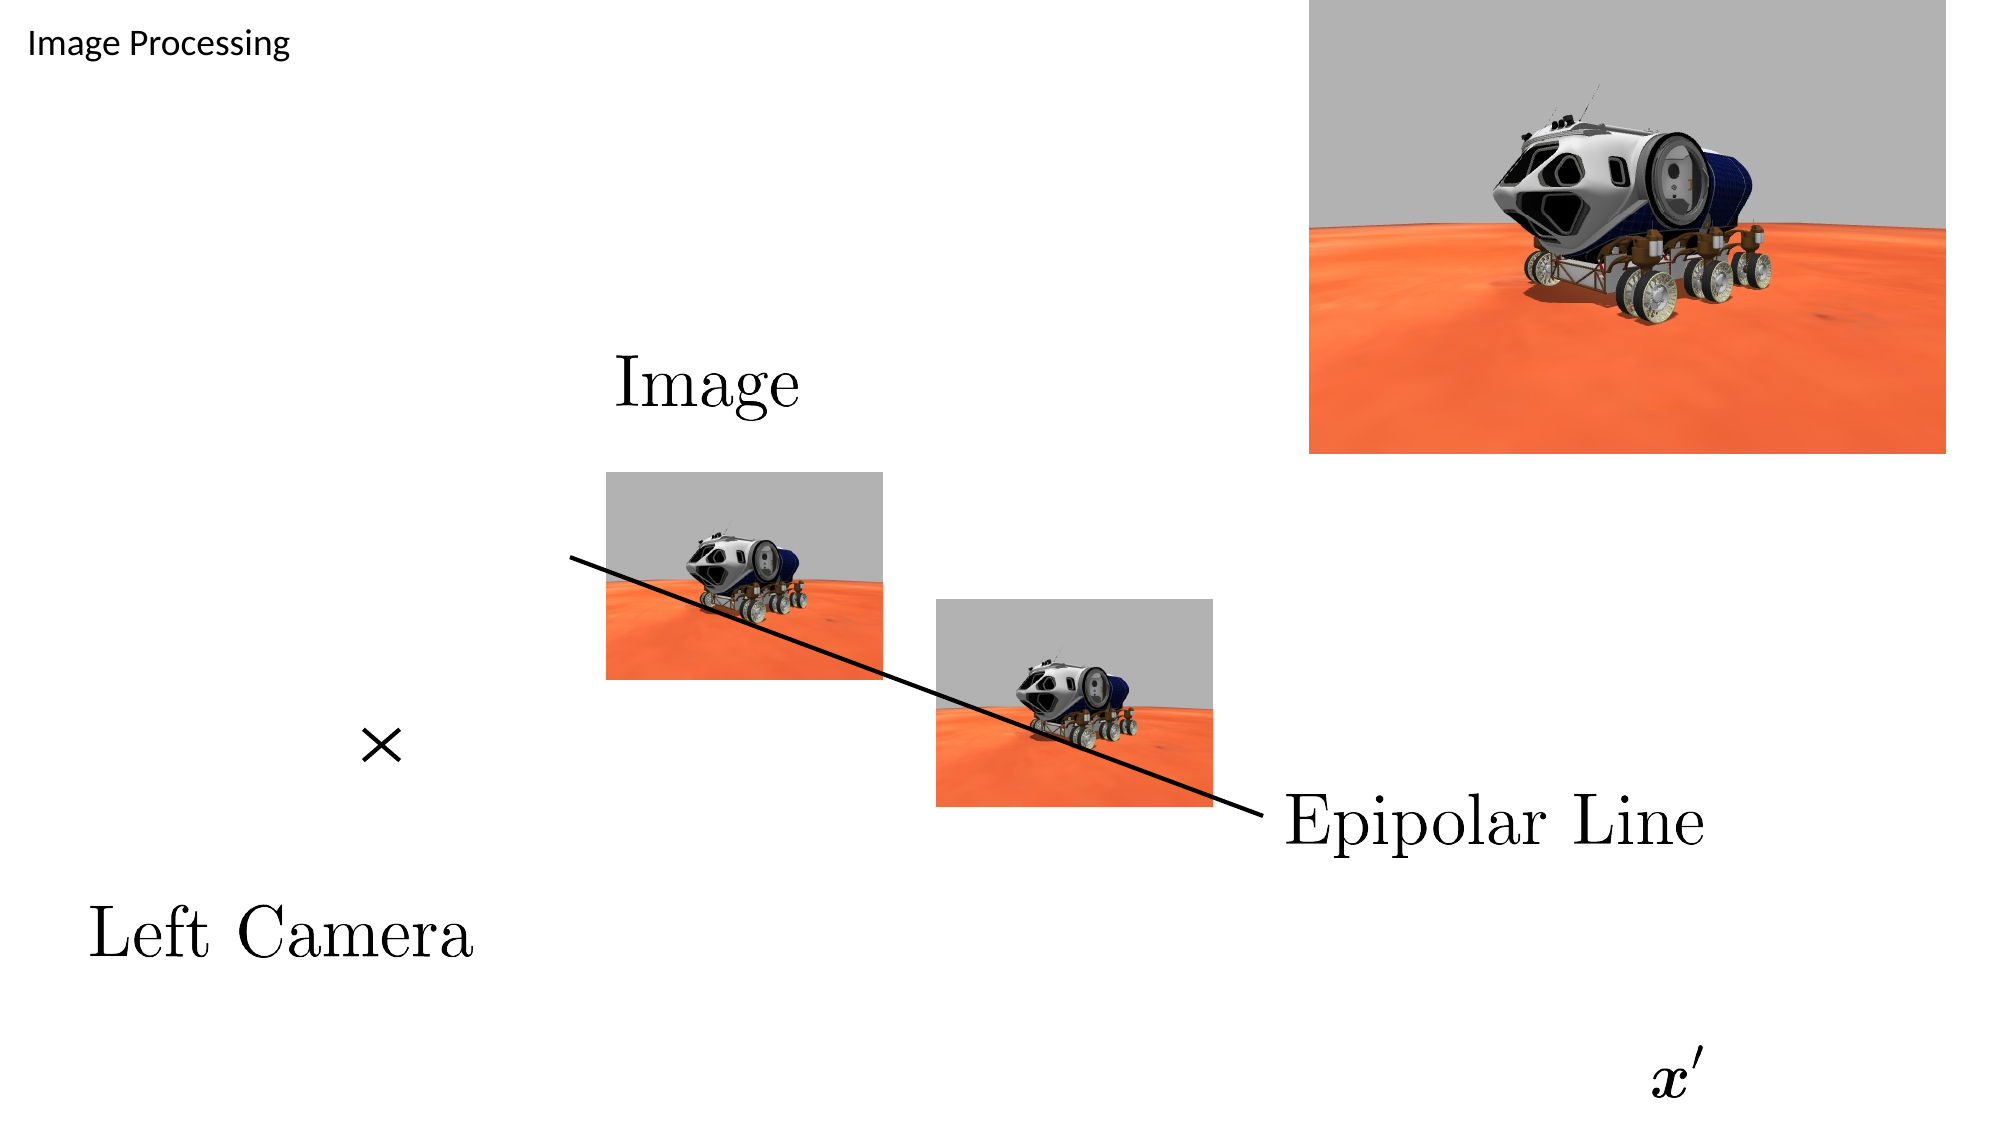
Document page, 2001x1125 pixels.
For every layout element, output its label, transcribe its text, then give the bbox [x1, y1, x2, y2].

picture [606, 472, 883, 557]
picture [90, 904, 473, 959]
picture [1651, 1045, 1703, 1098]
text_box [569, 557, 1264, 816]
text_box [363, 729, 400, 761]
picture [1286, 793, 1703, 858]
picture [616, 355, 798, 421]
text_box Image Processing [12, 10, 355, 71]
picture [1309, 0, 1946, 454]
